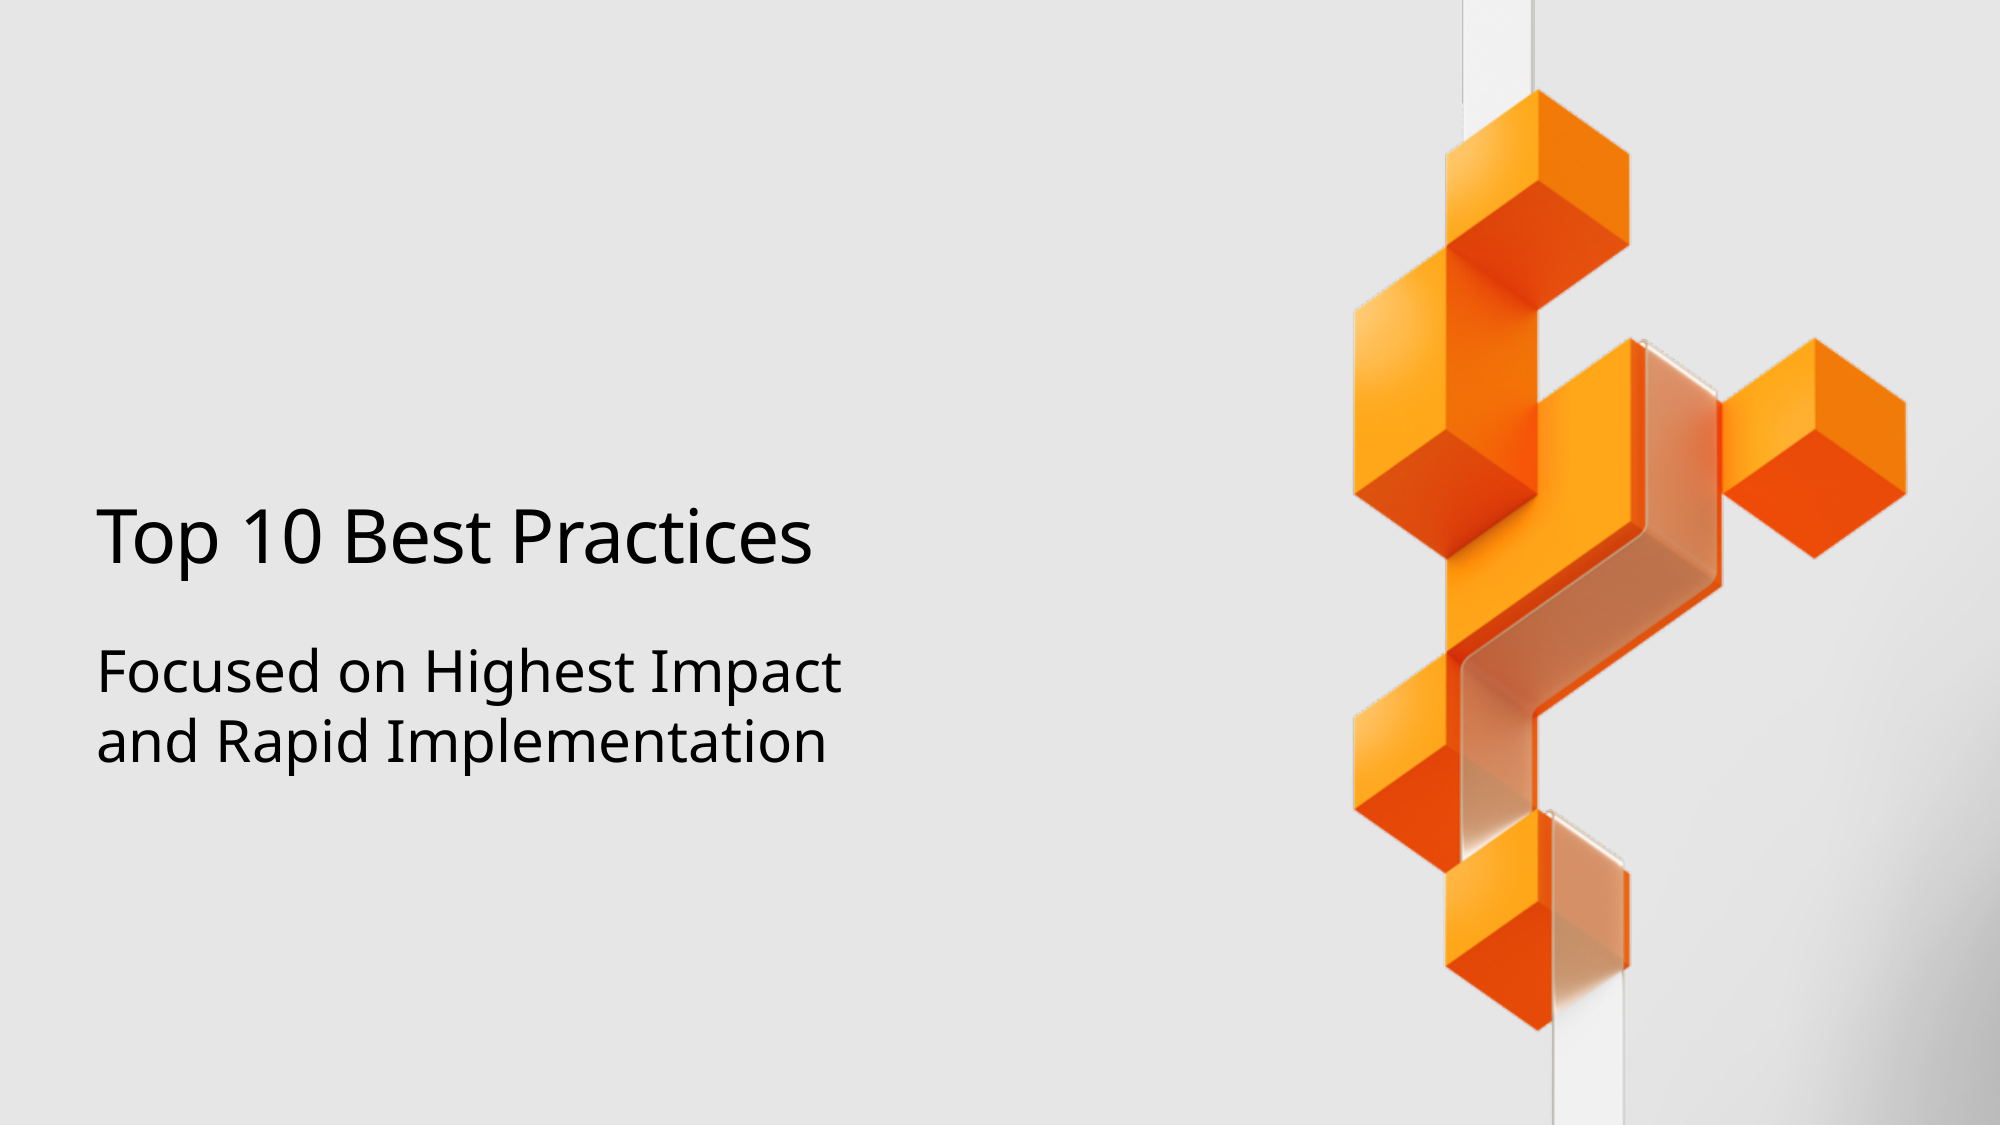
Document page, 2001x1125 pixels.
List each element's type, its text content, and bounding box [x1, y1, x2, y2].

picture [1291, 0, 2000, 1125]
list Focused on Highest Impact and Rapid Implementation [96, 634, 932, 776]
title Top 10 Best Practices [96, 498, 1000, 580]
